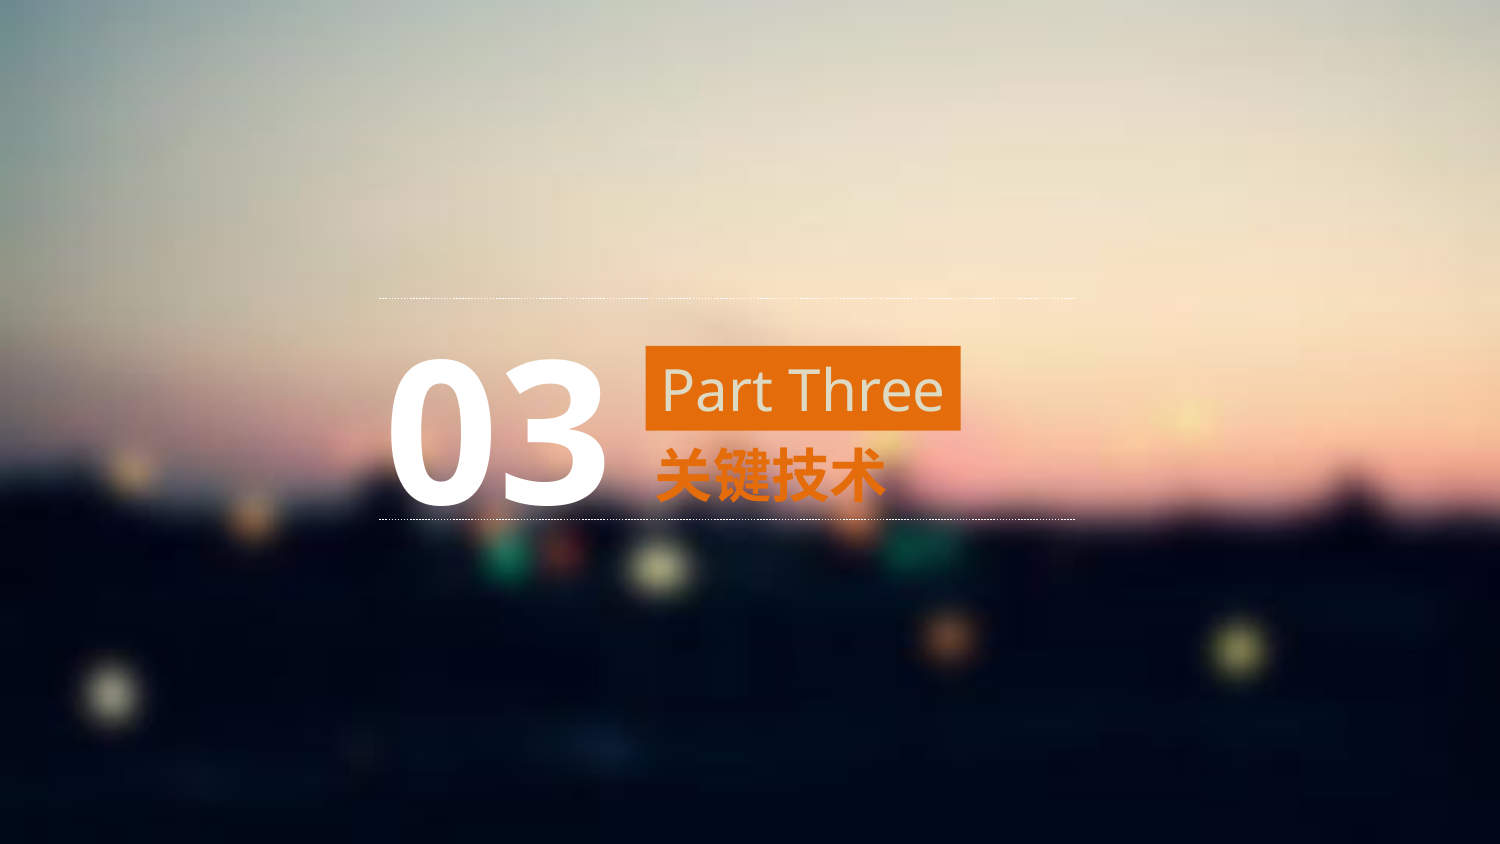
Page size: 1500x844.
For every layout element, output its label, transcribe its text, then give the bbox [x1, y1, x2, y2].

text_box Part Three [645, 345, 961, 431]
text_box 关键技术 [640, 431, 1105, 517]
picture [0, 0, 1500, 844]
text_box 03 [369, 297, 629, 553]
